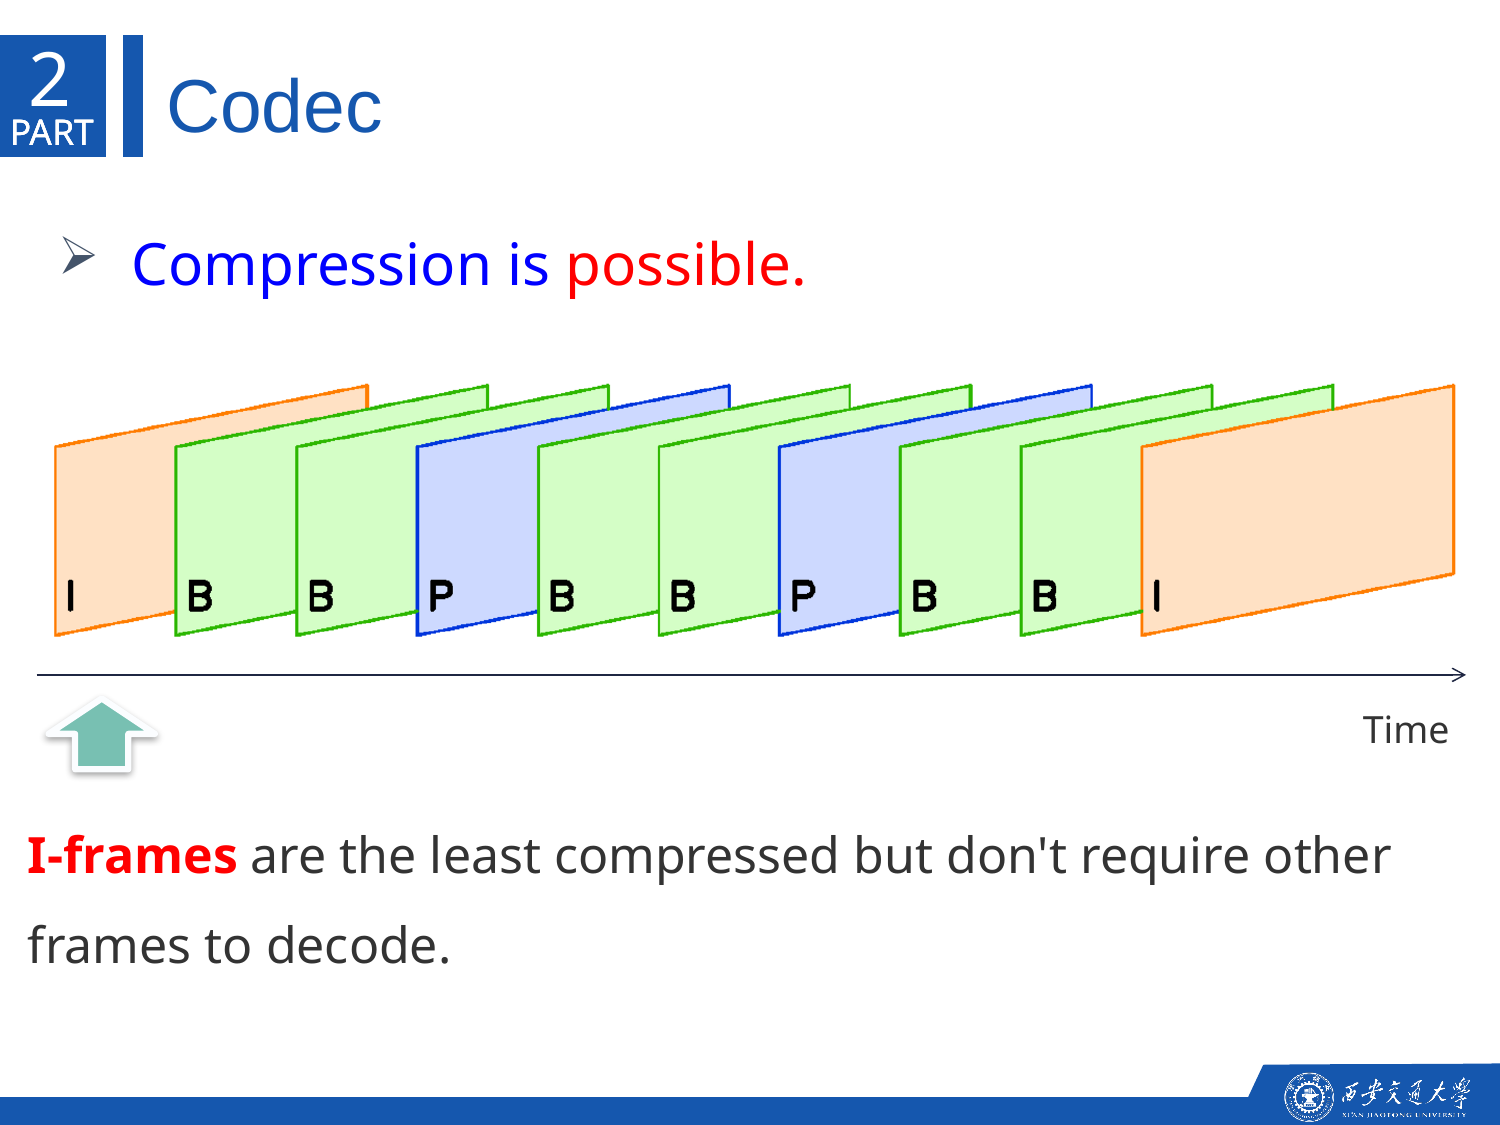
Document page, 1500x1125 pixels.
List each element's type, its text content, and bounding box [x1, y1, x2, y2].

text_box [0, 34, 107, 158]
text_box Time [1348, 698, 1465, 759]
text_box [122, 34, 144, 158]
text_box I‑frames are the least compressed but don't require other frames to decode. [13, 786, 1473, 982]
text_box [48, 698, 155, 770]
picture [17, 344, 1497, 657]
text_box 2 [14, 23, 87, 109]
text_box PART [9, 109, 95, 153]
text_box Compression is possible. [43, 184, 1449, 315]
text_box Codec [151, 50, 398, 156]
